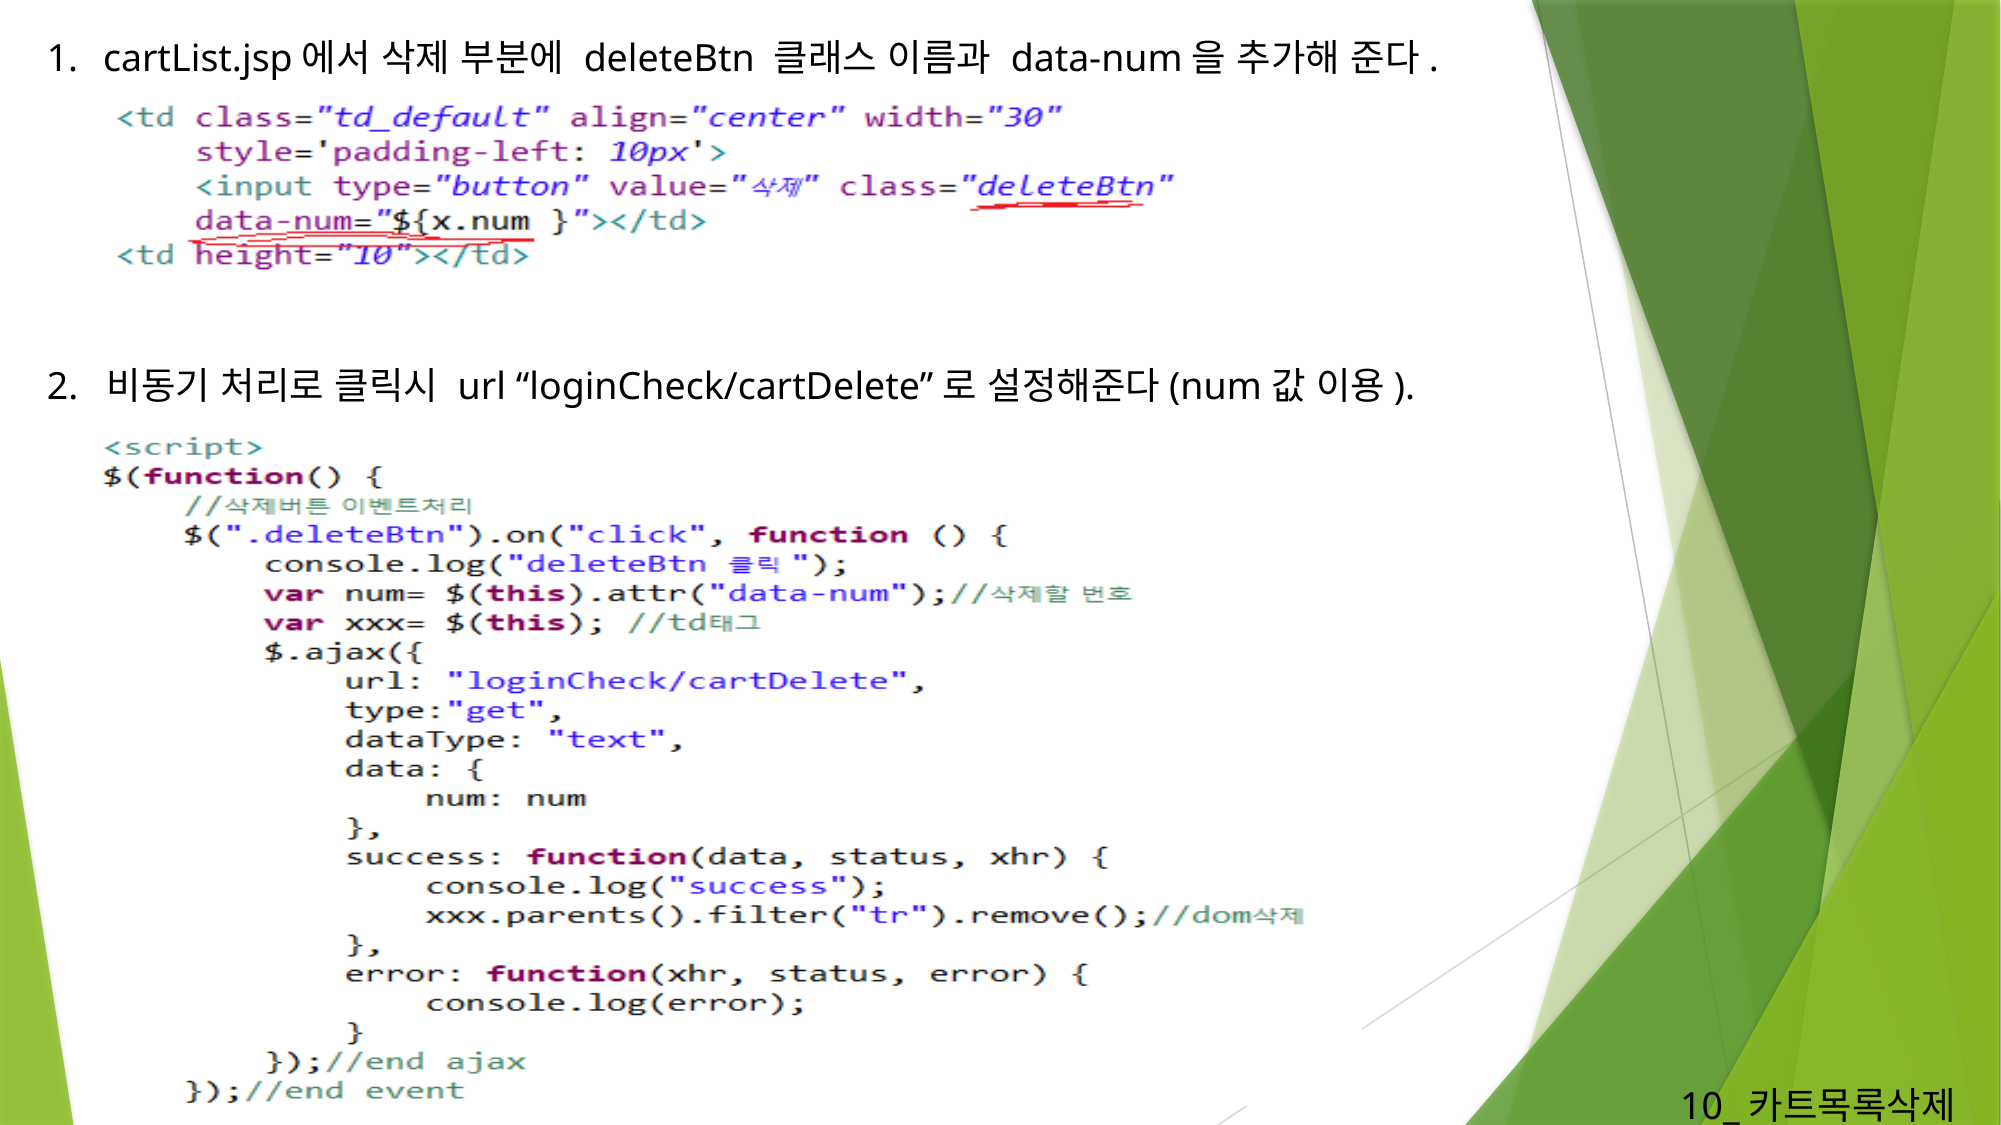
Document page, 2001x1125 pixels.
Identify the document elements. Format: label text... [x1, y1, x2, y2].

text_box cartList.jsp에서 삭제 부분에 deleteBtn 클래스 이름과 data-num을 추가해 준다. [32, 0, 1460, 87]
picture [100, 101, 1294, 281]
text_box 2. 비동기 처리로 클릭시 url “loginCheck/cartDelete”로 설정해준다(num값 이용). [32, 327, 1503, 415]
picture [100, 433, 1363, 1107]
text_box 10_카트목록삭제 [1665, 1047, 2000, 1125]
